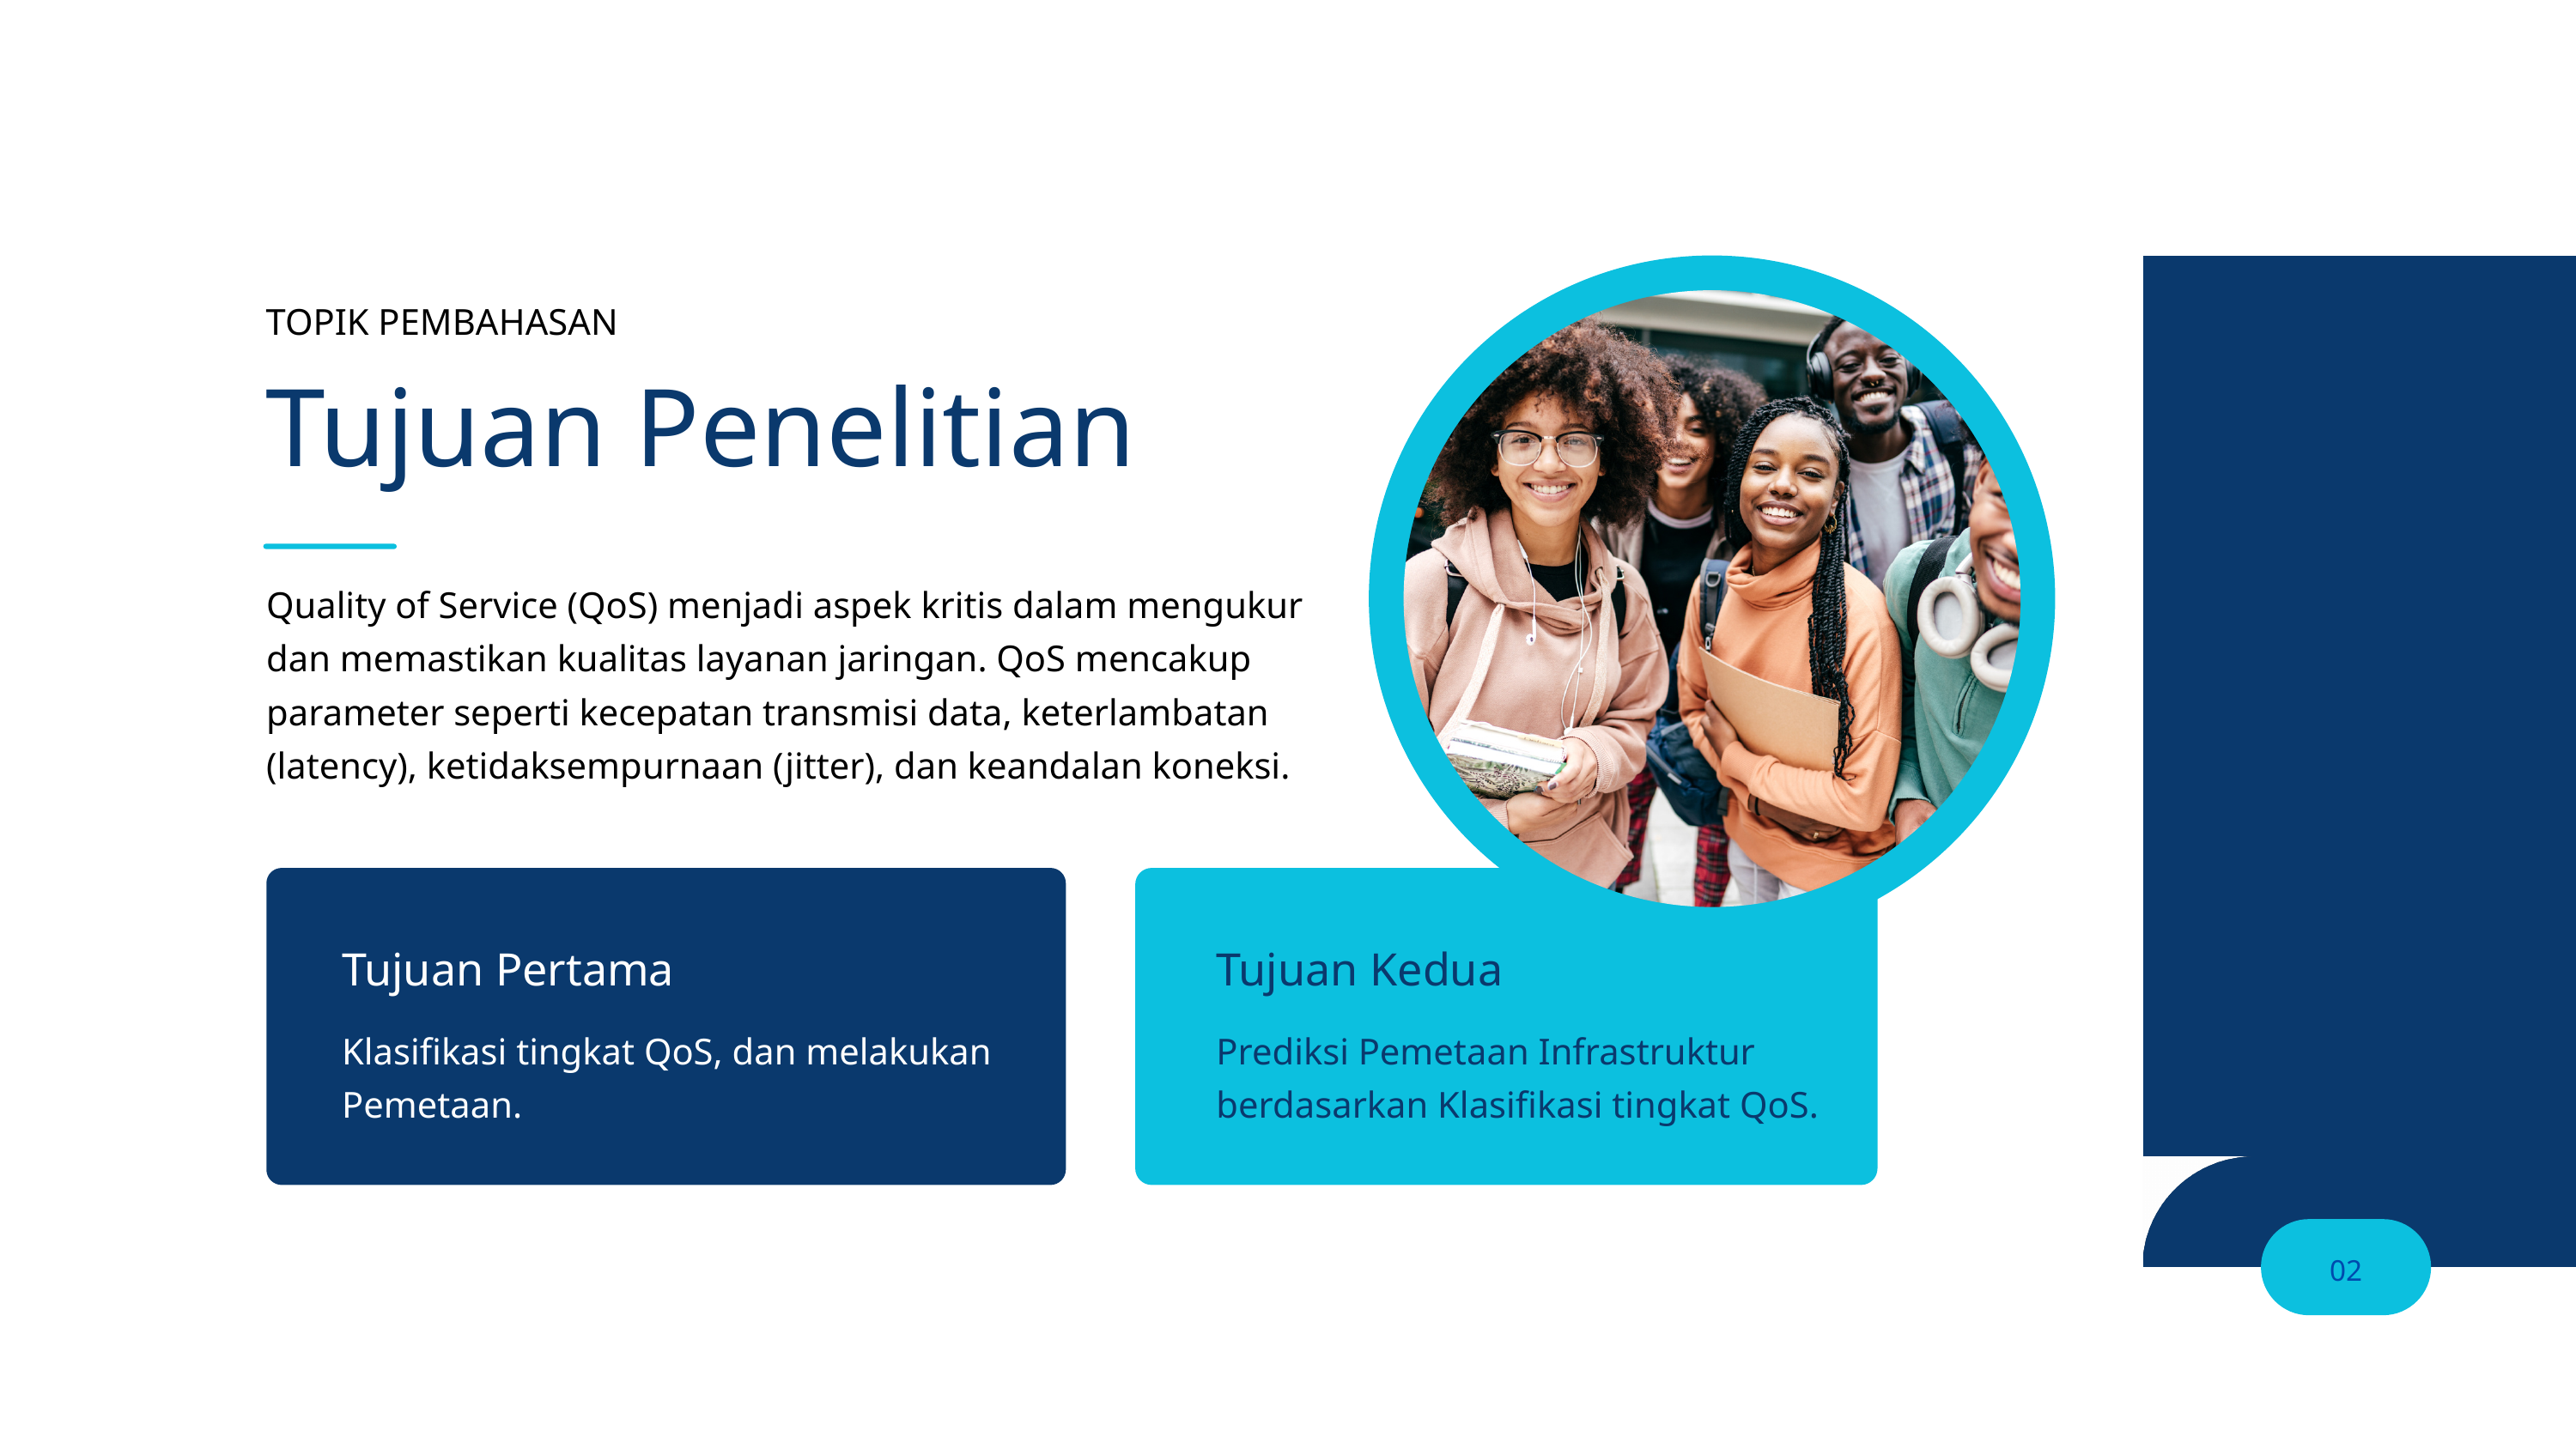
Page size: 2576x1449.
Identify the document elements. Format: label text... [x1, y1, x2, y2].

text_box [2260, 1218, 2432, 1316]
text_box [1403, 289, 2021, 907]
text_box Tujuan Penelitian [265, 370, 1364, 488]
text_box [1368, 255, 2056, 943]
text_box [266, 867, 1066, 1185]
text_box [2142, 255, 2576, 1268]
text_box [1134, 867, 1878, 1185]
text_box Quality of Service (QoS) menjadi aspek kritis dalam mengukur dan memastikan kualitas layanan jaringan. QoS mencakup parameter seperti kecepatan transmisi data, keterlambatan (latency), ketidaksempurnaan (jitter), dan keandalan koneksi. [266, 571, 1364, 786]
text_box TOPIK PEMBAHASAN [265, 306, 1014, 343]
